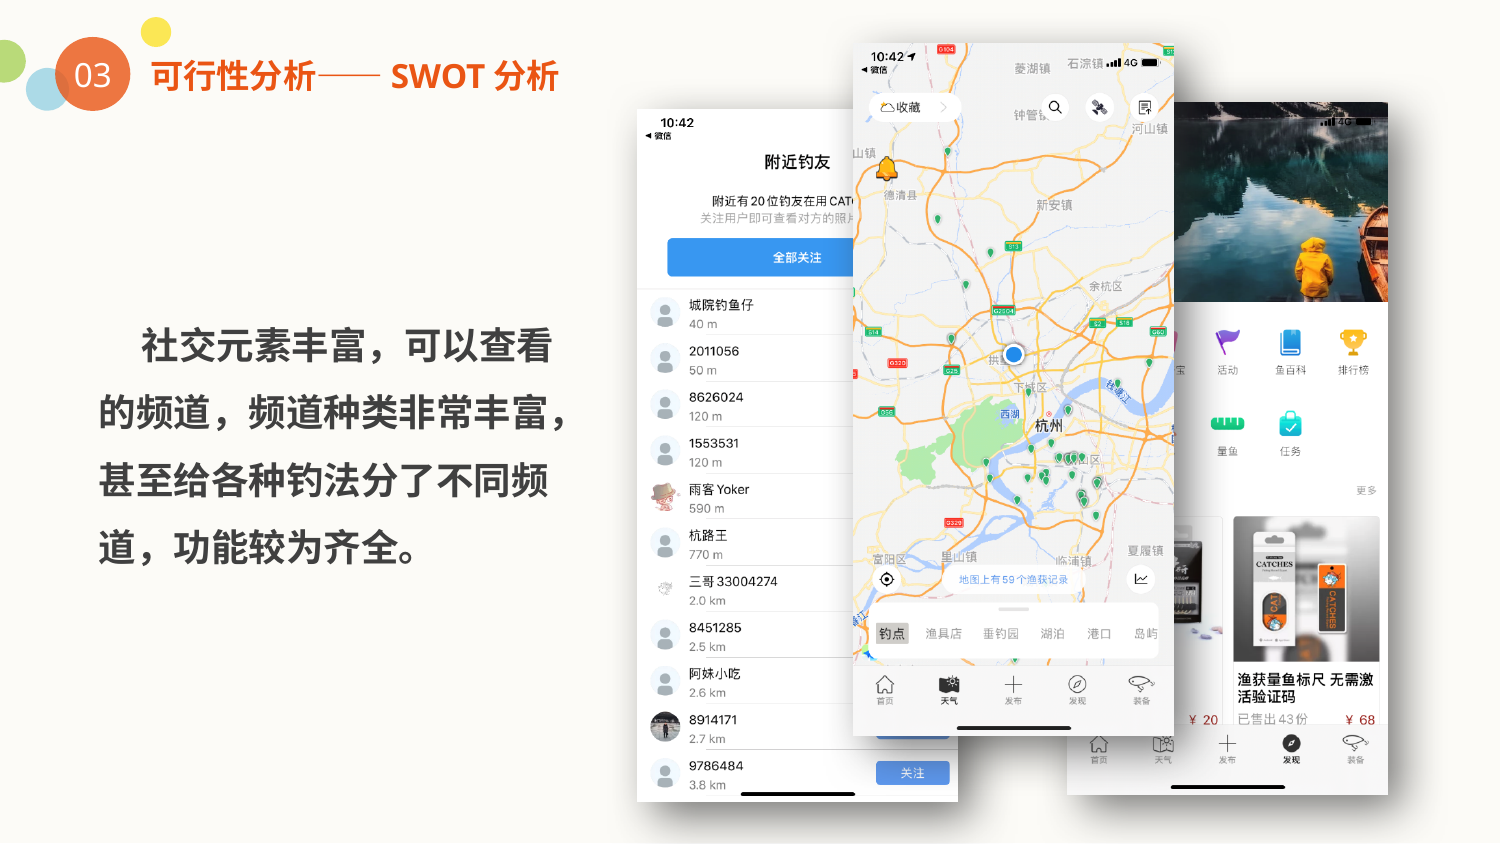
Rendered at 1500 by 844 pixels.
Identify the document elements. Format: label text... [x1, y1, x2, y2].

text_box [55, 36, 131, 111]
text_box [140, 17, 172, 48]
text_box [0, 39, 26, 83]
text_box 03 [65, 53, 121, 94]
picture [637, 42, 1388, 802]
text_box 社交元素丰富，可以查看的频道，频道种类非常丰富，甚至给各种钓法分了不同频道，功能较为齐全。 [84, 291, 572, 577]
text_box [25, 67, 66, 111]
text_box 可行性分析——SWOT分析 [150, 55, 638, 96]
